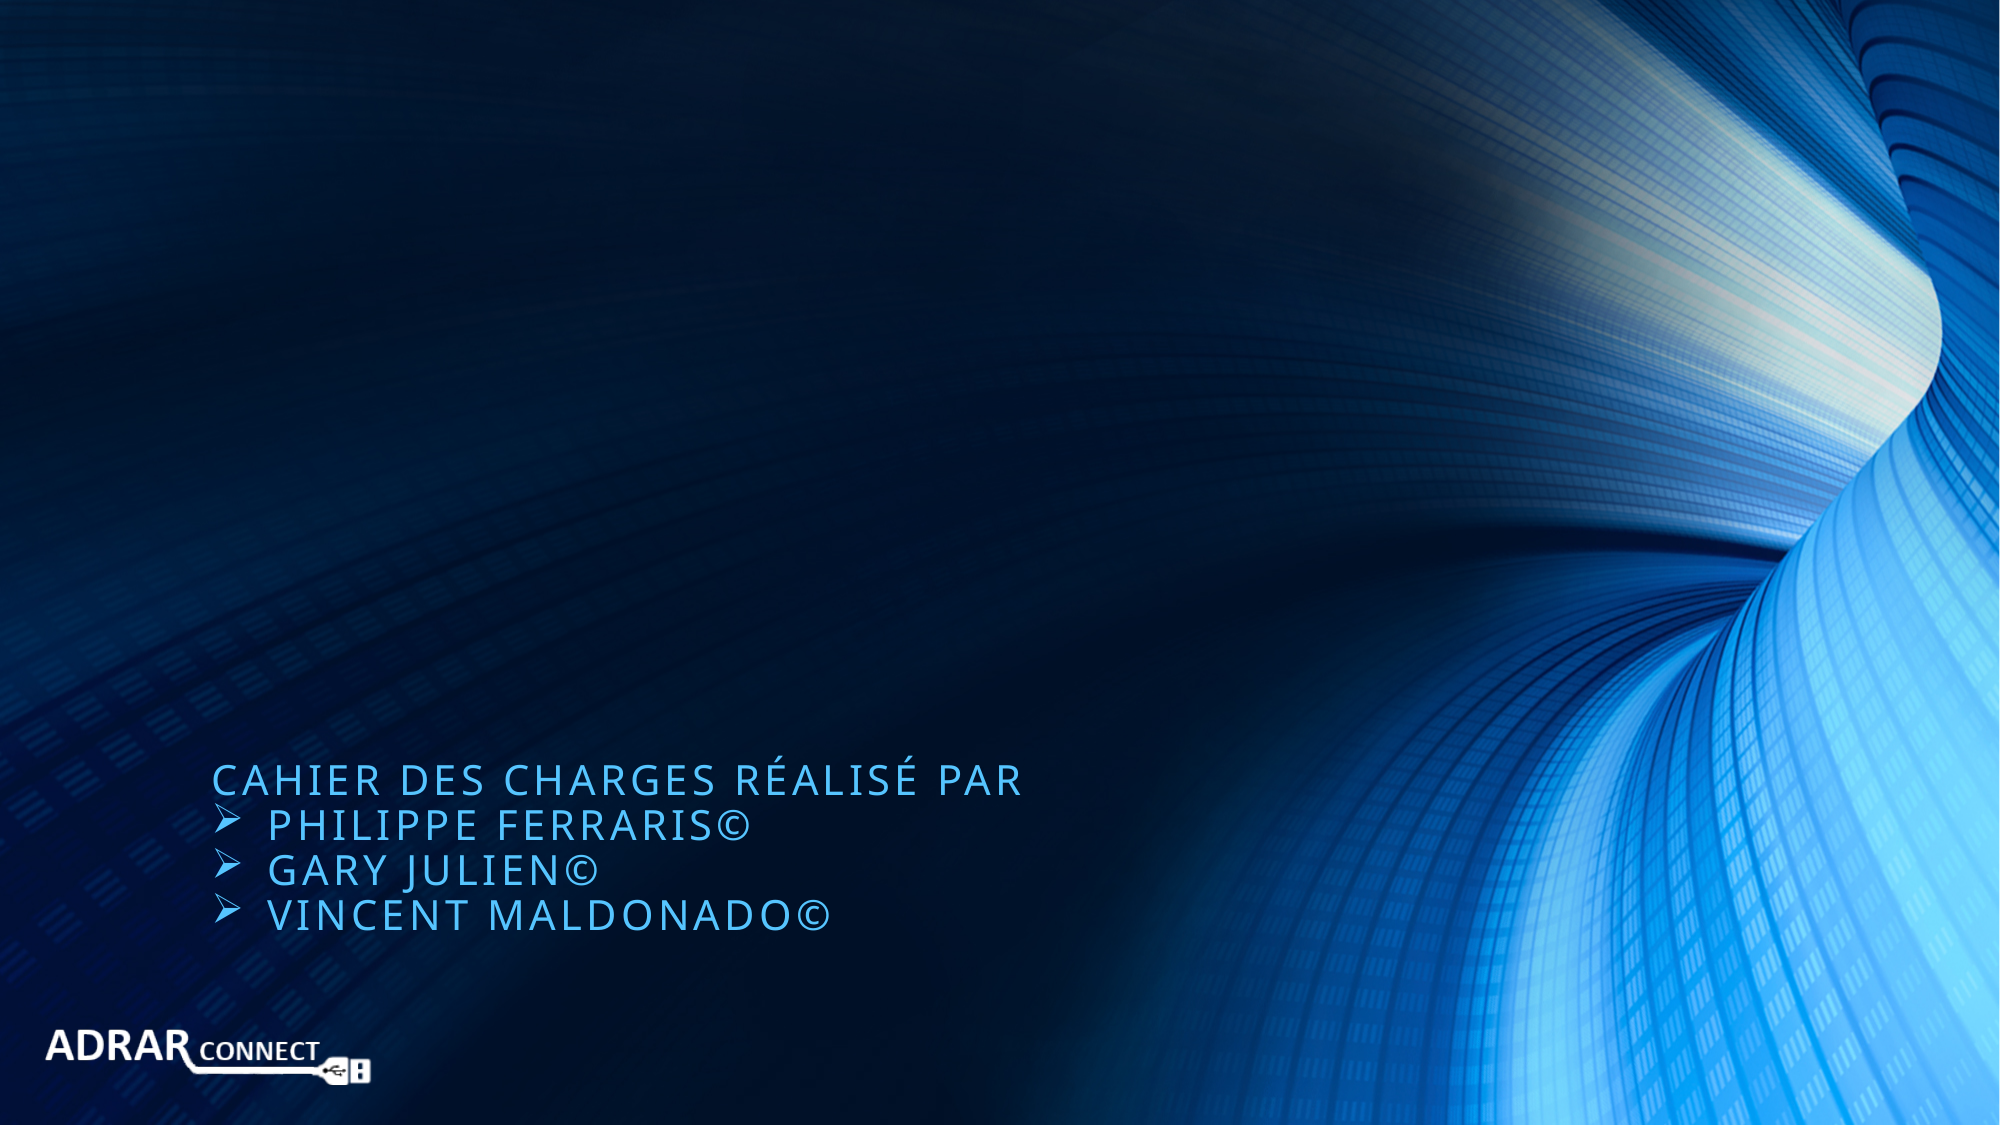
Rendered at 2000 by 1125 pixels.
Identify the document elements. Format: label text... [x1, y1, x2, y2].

picture [0, 0, 2000, 1125]
subtitle Cahier des charges réalisé par Philippe Ferraris© Gary julien© Vincent Maldonado© [196, 751, 1118, 952]
